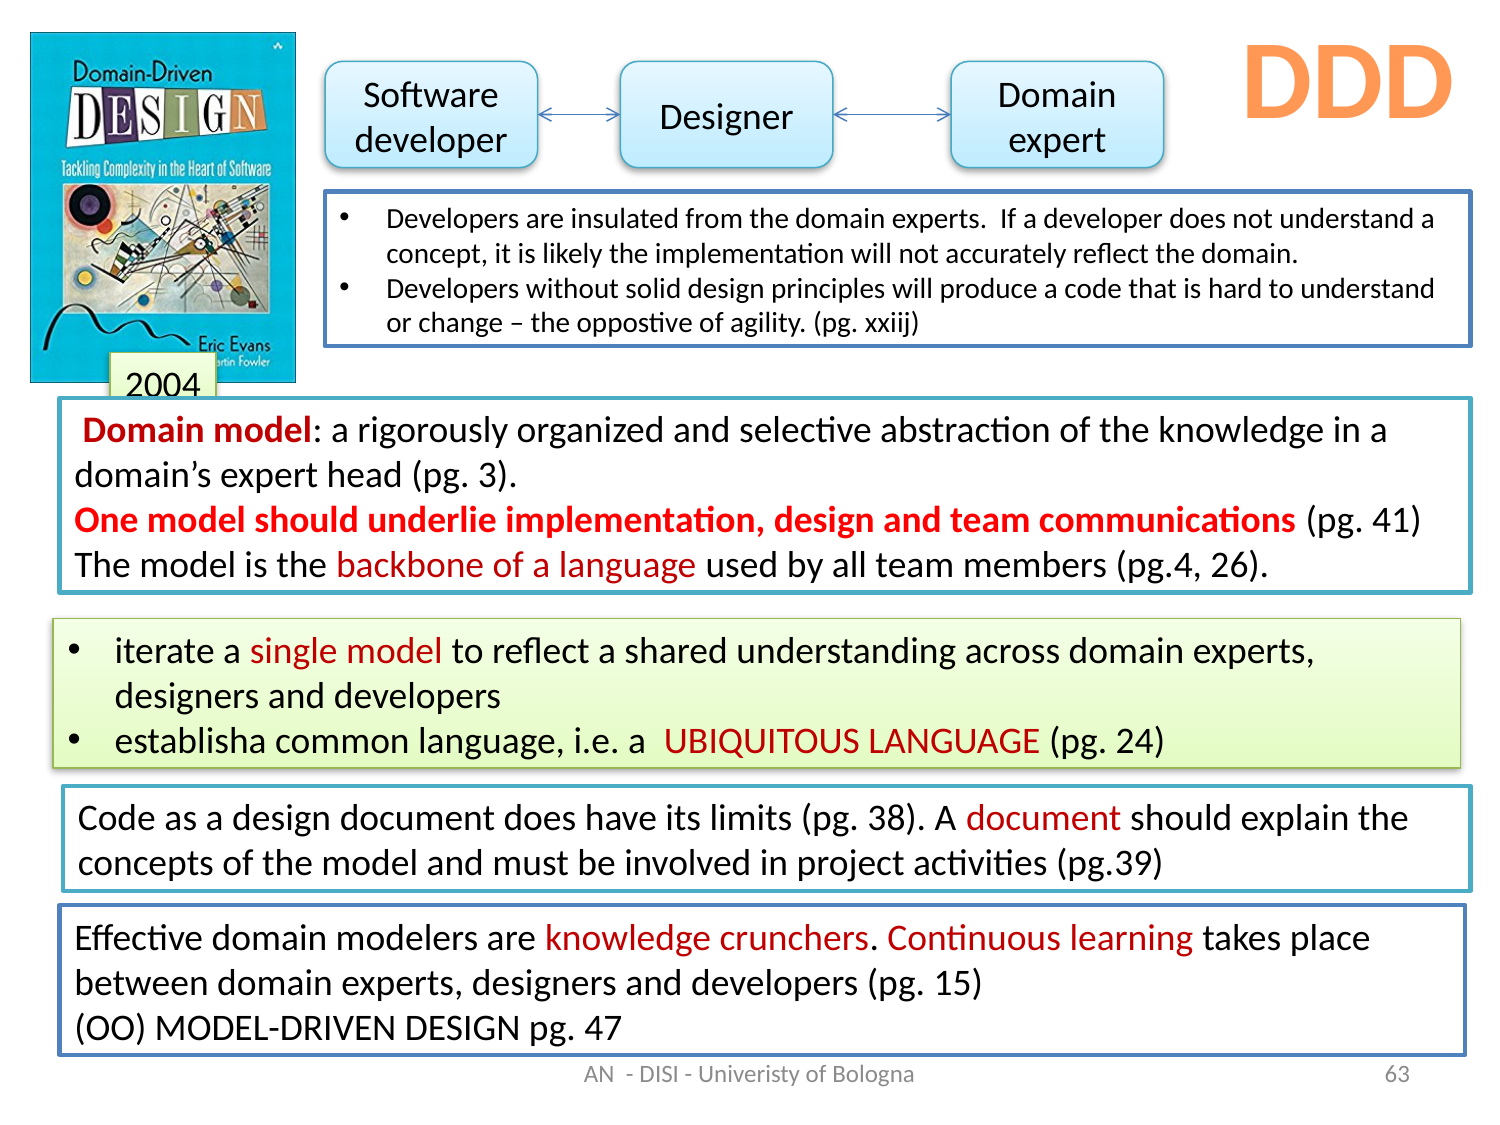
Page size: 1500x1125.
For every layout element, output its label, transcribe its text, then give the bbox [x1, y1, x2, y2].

text_box DDD [1226, 0, 1470, 149]
text_box Developers are insulated from the domain experts. If a developer does not understand a concept, it is likely the implementation will not accurately reflect the domain. Developers without solid design principles will produce a code that is hard to understand or change – the oppostive of agility. (pg. xxiij) [323, 189, 1473, 348]
text_box Designer [619, 60, 834, 169]
slide_number 63 [1074, 1057, 1425, 1103]
text_box Effective domain modelers are knowledge crunchers. Continuous learning takes place between domain experts, designers and developers (pg. 15) (OO) MODEL-DRIVEN DESIGN pg. 47 [57, 903, 1467, 1057]
text_box Domain model: a rigorously organized and selective abstraction of the knowledge in a domain’s expert head (pg. 3). One model should underlie implementation, design and team communications (pg. 41) The model is the backbone of a language used by all team members (pg.4, 26). [57, 396, 1473, 595]
text_box Domain expert [950, 60, 1165, 169]
text_box Code as a design document does have its limits (pg. 38). A document should explain the concepts of the model and must be involved in project activities (pg.39) [61, 784, 1473, 893]
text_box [30, 32, 296, 414]
text_box Software developer [324, 60, 539, 169]
footer AN - DISI - Univeristy of Bologna [512, 1057, 988, 1103]
text_box iterate a single model to reflect a shared understanding across domain experts, designers and developers establisha common language, i.e. a UBIQUITOUS LANGUAGE (pg. 24) [52, 618, 1461, 769]
